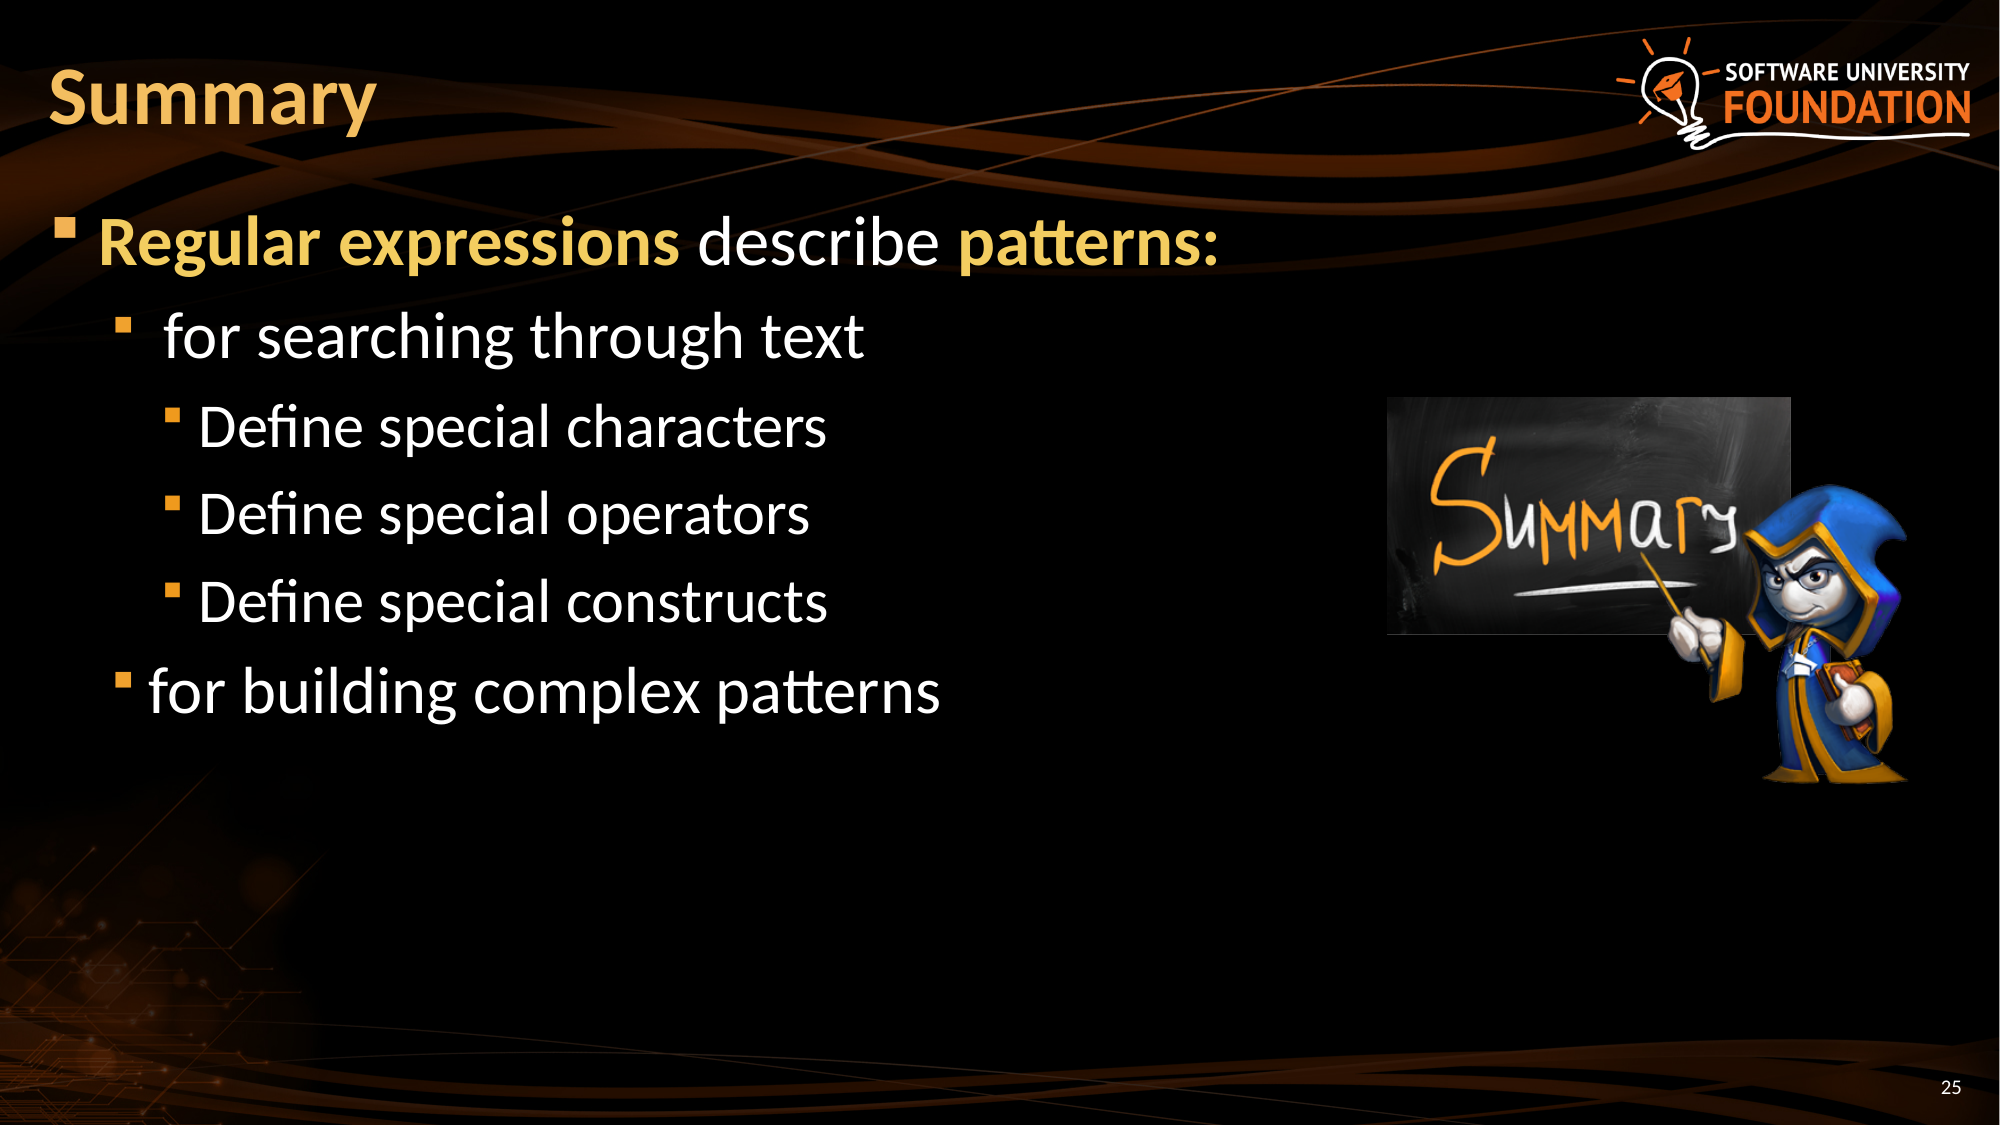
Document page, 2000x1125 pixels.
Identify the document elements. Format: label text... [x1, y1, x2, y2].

picture [0, 0, 2000, 1125]
slide_number 25 [1897, 1070, 1968, 1103]
title Summary [30, 6, 1602, 189]
list Regular expressions describe patterns: for searching through text Define special characters Define special operators Define special constructs for building complex patterns [31, 188, 1968, 1103]
